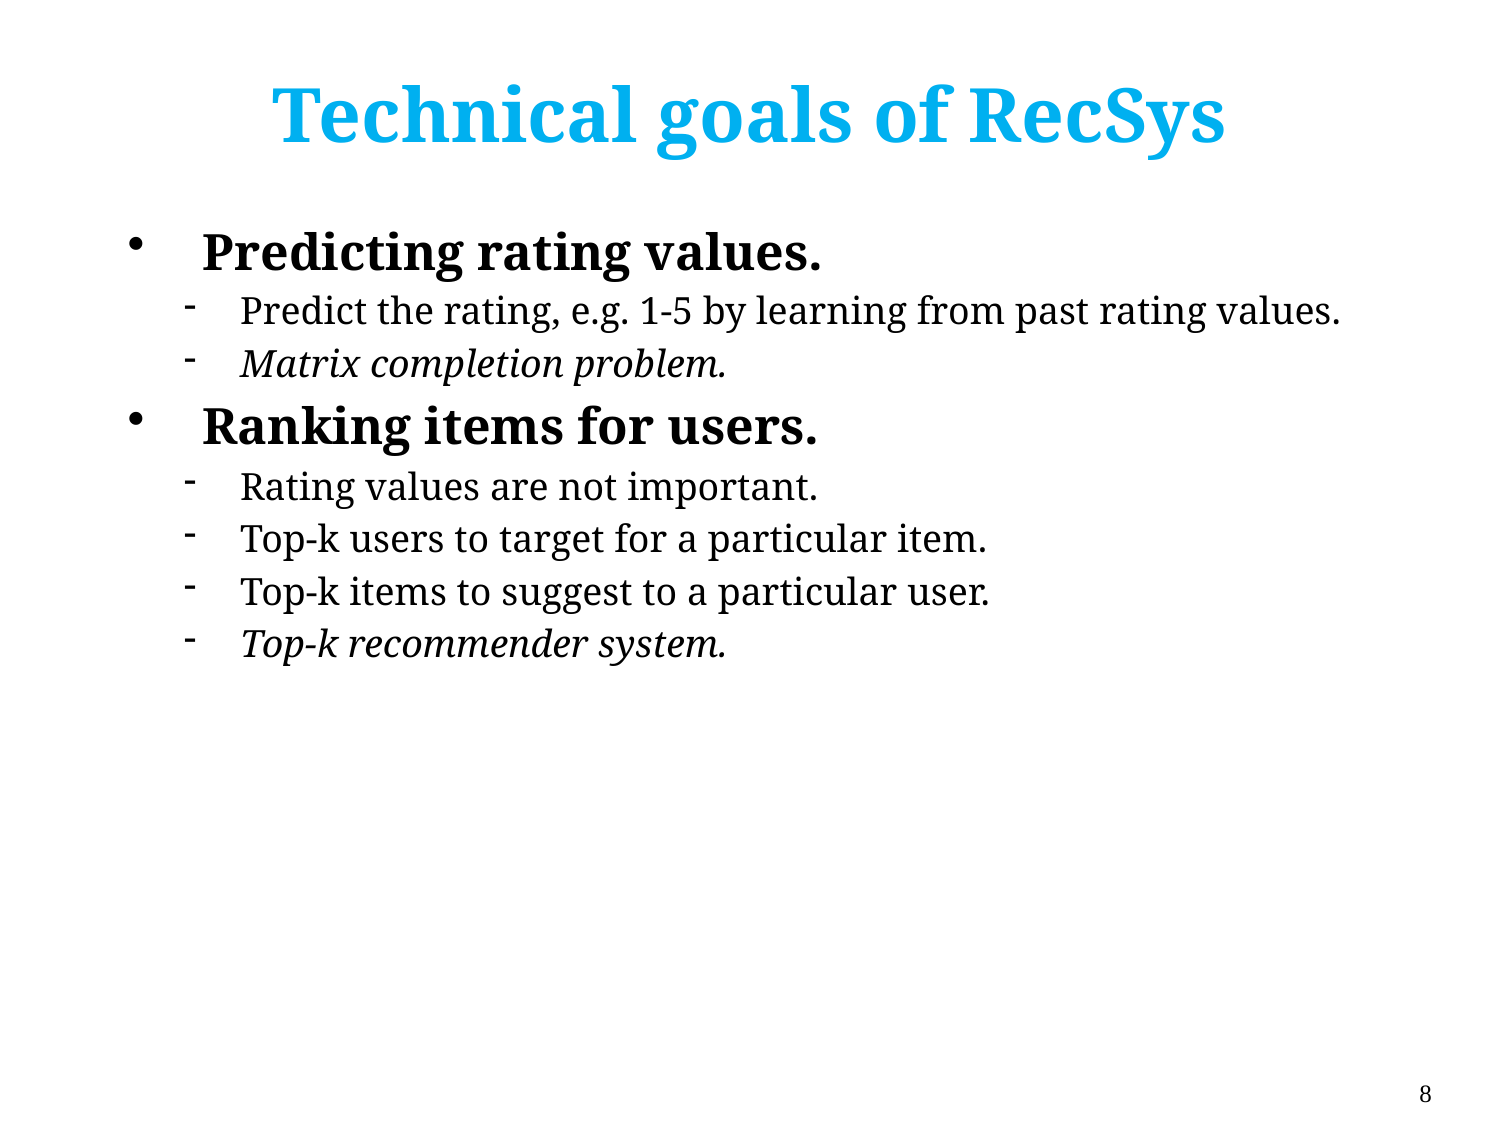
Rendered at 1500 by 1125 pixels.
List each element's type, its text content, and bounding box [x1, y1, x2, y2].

slide_number 8 [1096, 1070, 1448, 1118]
title Technical goals of RecSys [112, 37, 1388, 188]
list Predicting rating values. Predict the rating, e.g. 1-5 by learning from past rating values. Matrix completion problem. Ranking items for users. Rating values are not important. Top-k users to target for a particular item. Top-k items to suggest to a particular user. Top-k recommender system. [112, 212, 1388, 1063]
